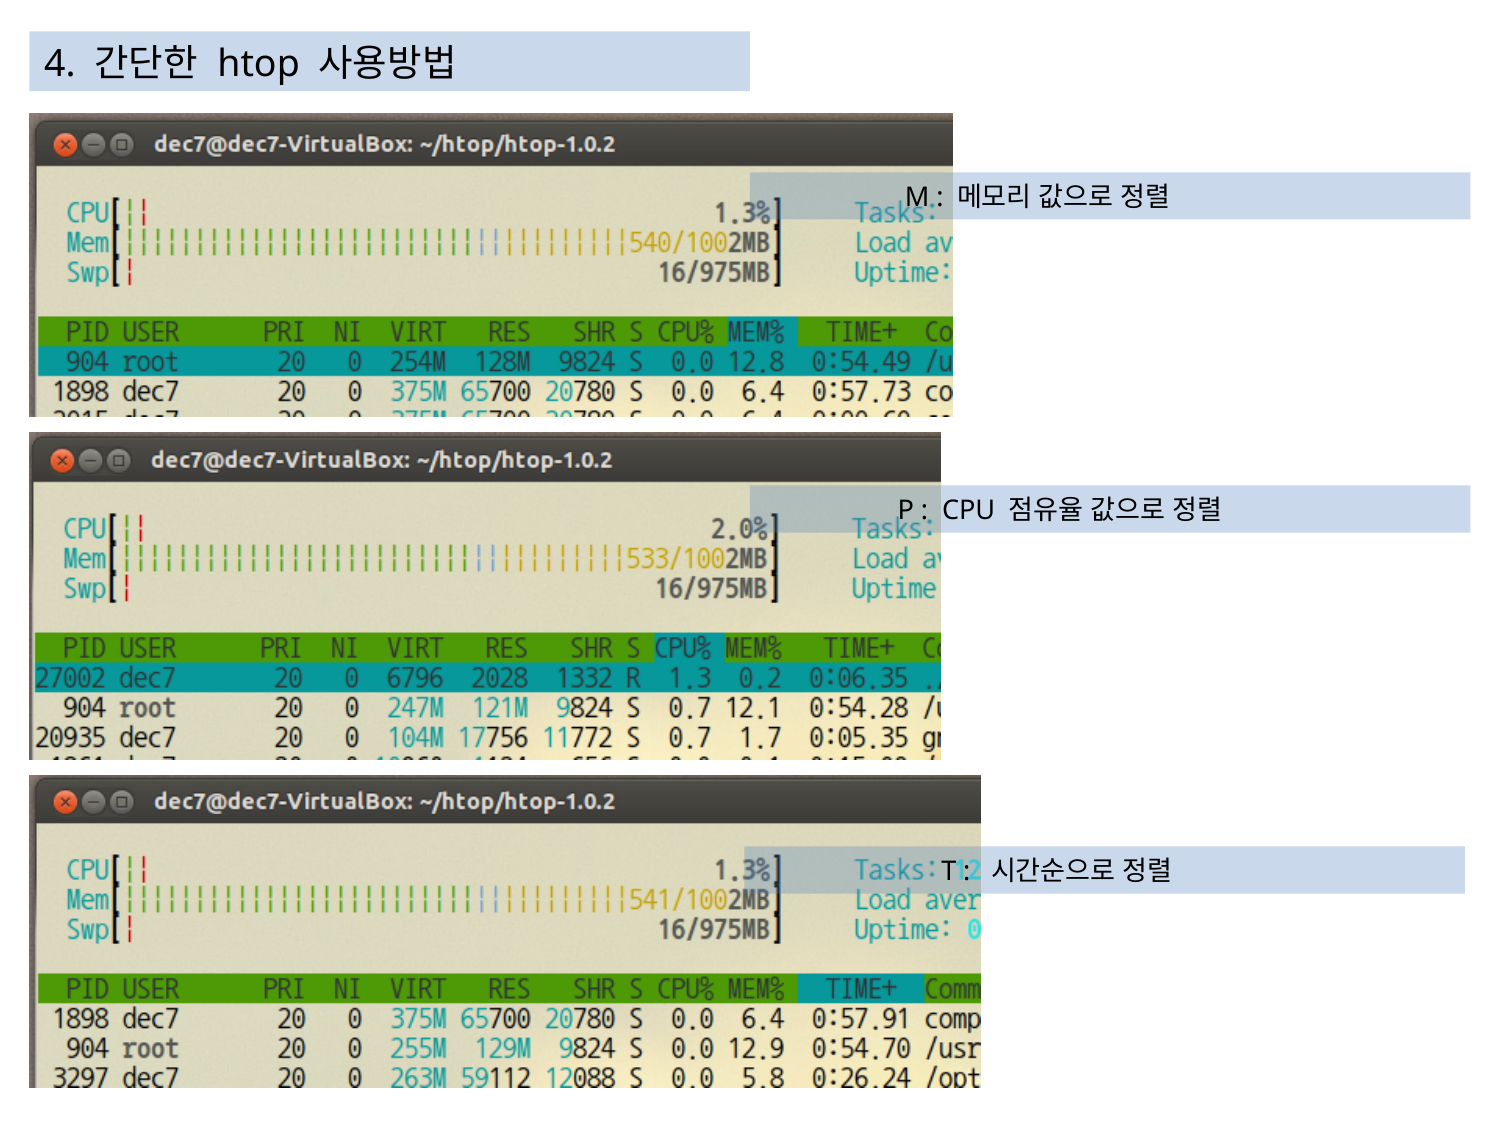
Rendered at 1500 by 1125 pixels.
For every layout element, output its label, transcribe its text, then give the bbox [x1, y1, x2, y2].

text_box M : 메모리 값으로 정렬 [959, 170, 1473, 222]
text_box P : CPU 점유율 값으로 정렬 [946, 483, 1473, 535]
picture [29, 774, 982, 1088]
text_box T : 시간순으로 정렬 [987, 844, 1467, 896]
text_box 4. 간단한 htop 사용방법 [27, 29, 752, 93]
picture [29, 113, 954, 417]
picture [29, 432, 941, 760]
